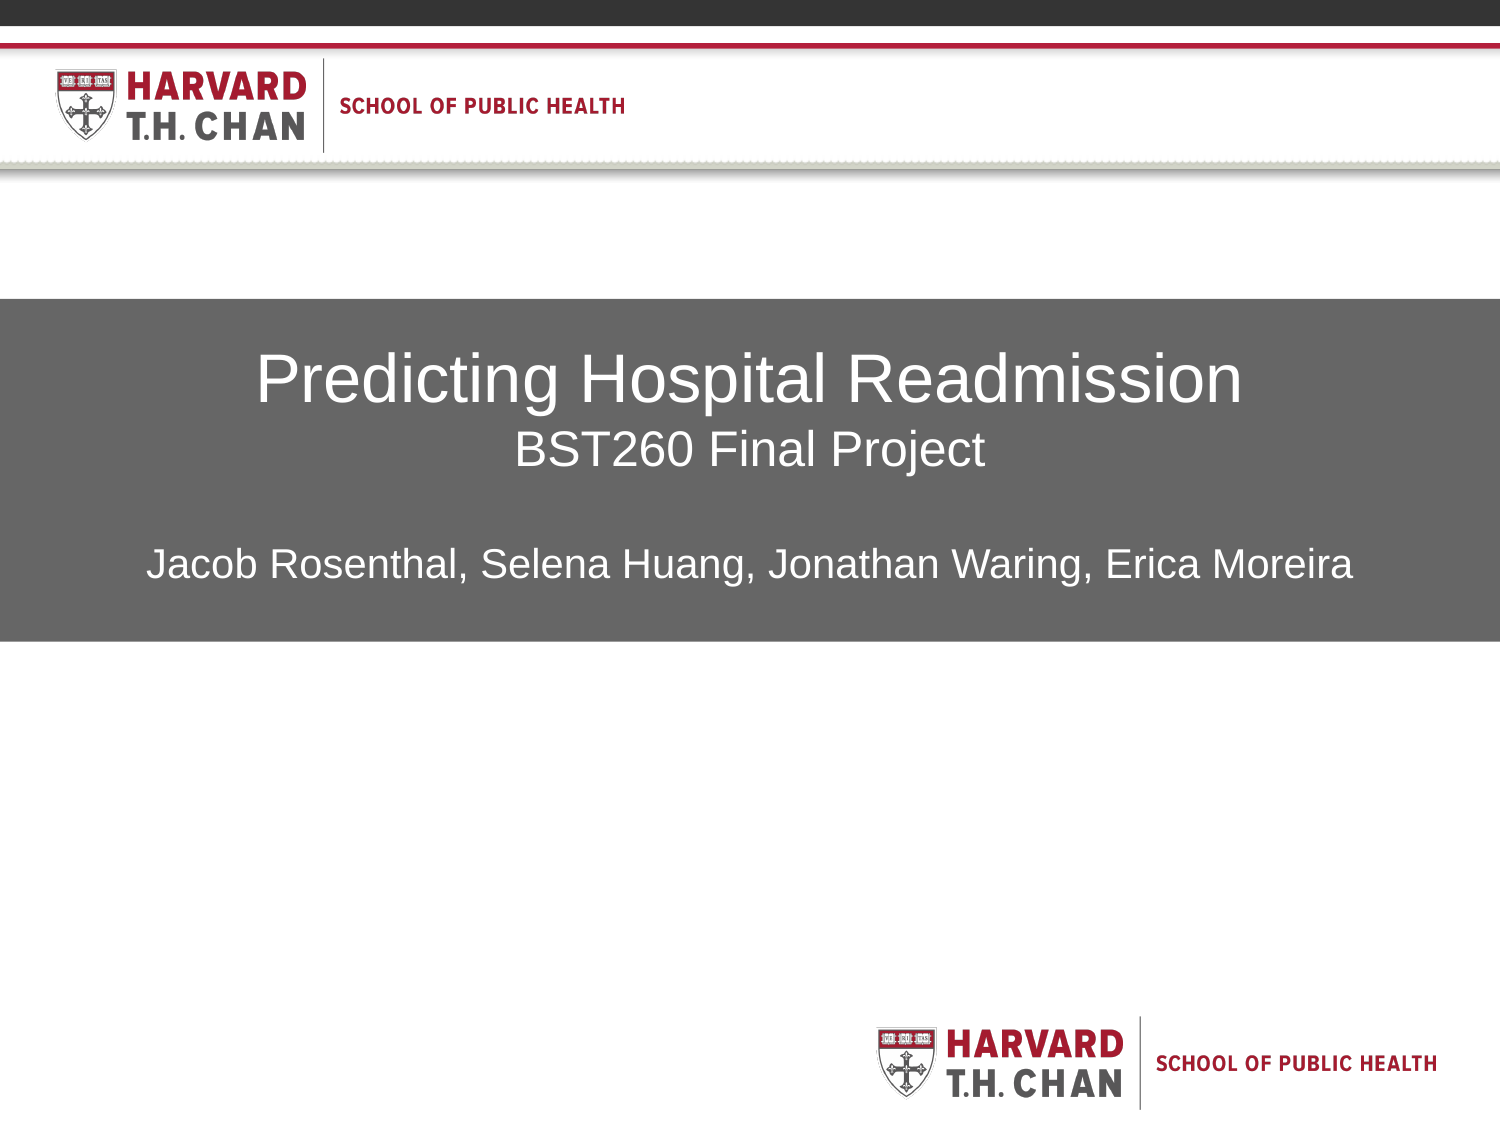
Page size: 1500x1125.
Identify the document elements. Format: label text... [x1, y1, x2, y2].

text_box Predicting Hospital Readmission BST260 Final Project Jacob Rosenthal, Selena Huang, Jonathan Waring, Erica Moreira [38, 334, 1462, 607]
picture [0, 43, 1500, 184]
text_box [40, 58, 756, 154]
picture [876, 1016, 1436, 1110]
text_box [0, 298, 1500, 642]
